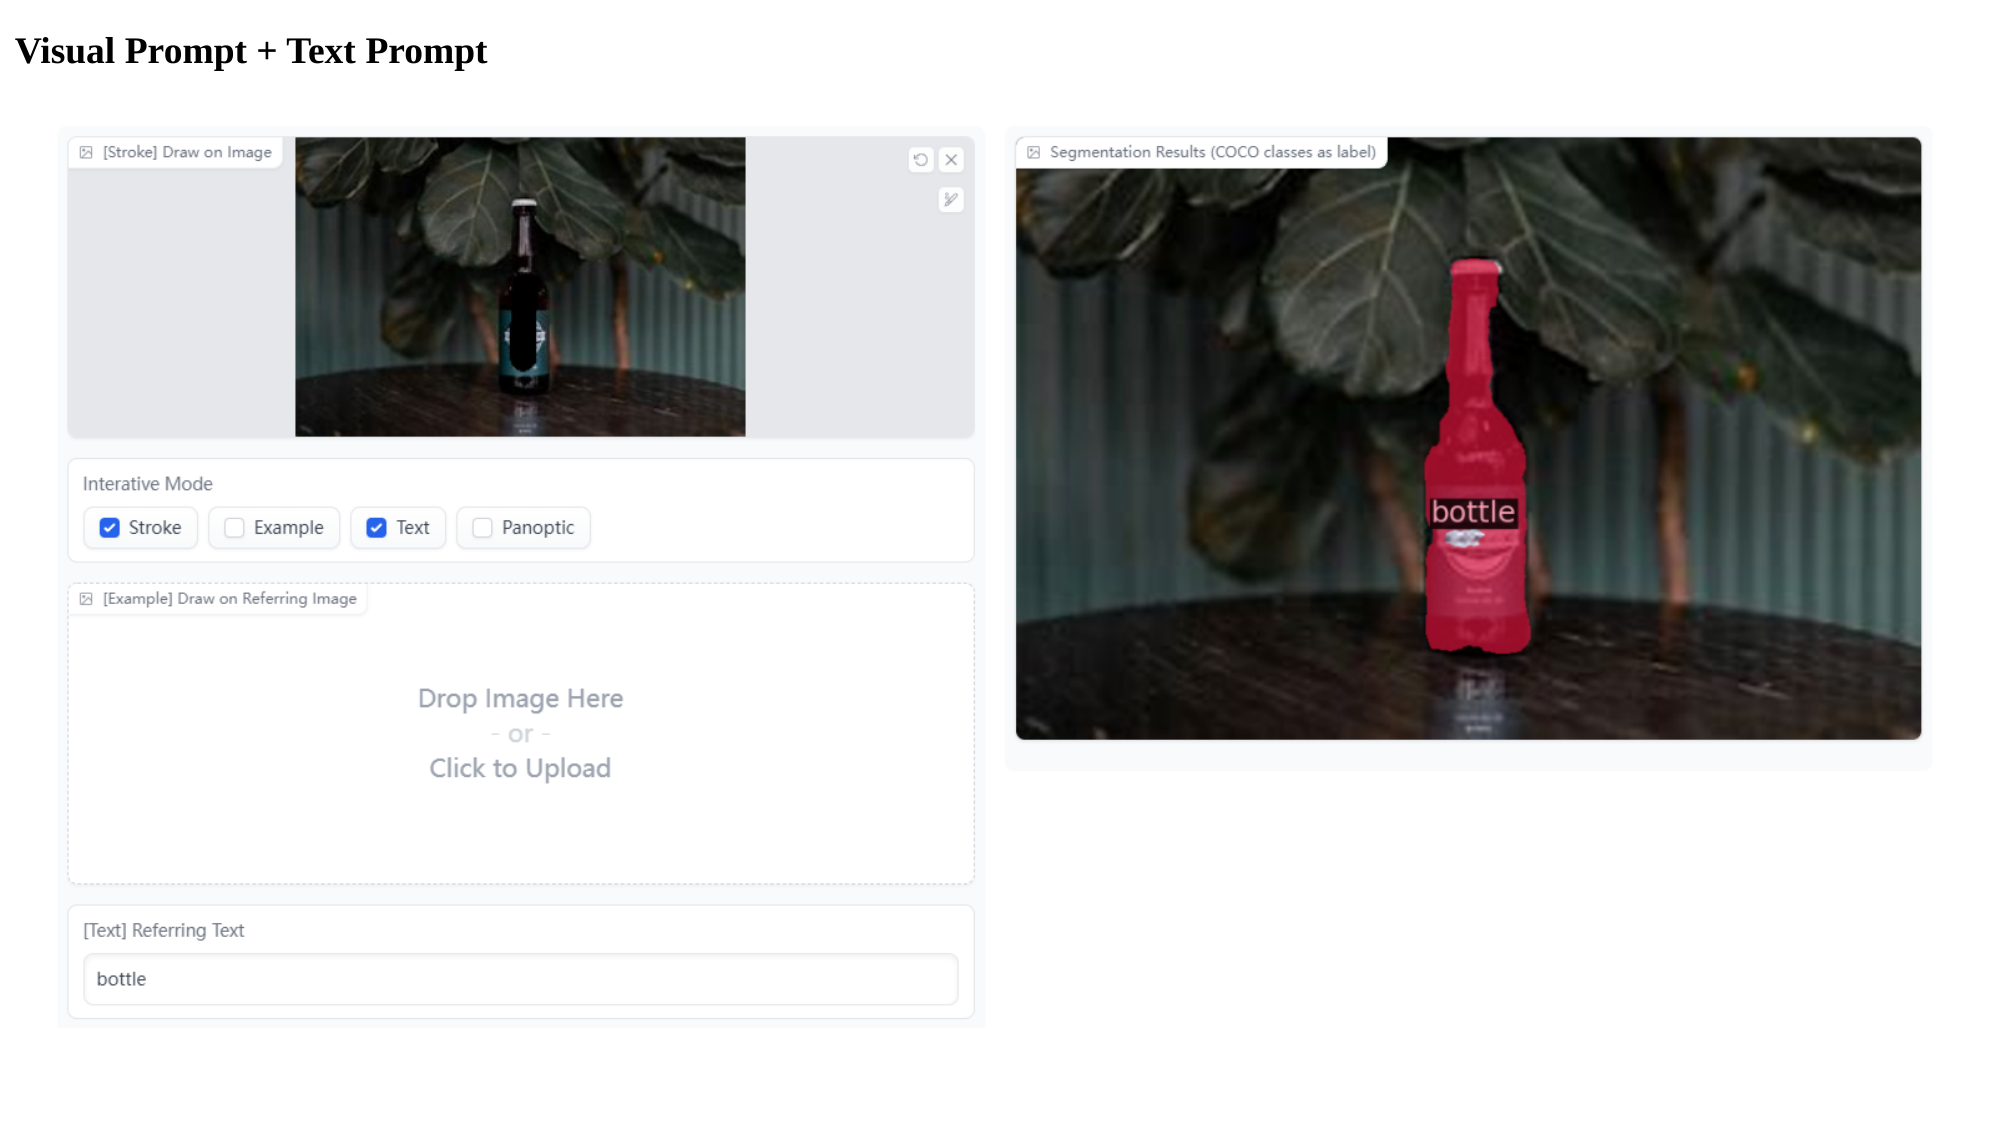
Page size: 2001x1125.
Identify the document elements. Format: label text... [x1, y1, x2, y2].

picture [25, 115, 2000, 1029]
text_box Visual Prompt + Text Prompt [0, 18, 621, 79]
